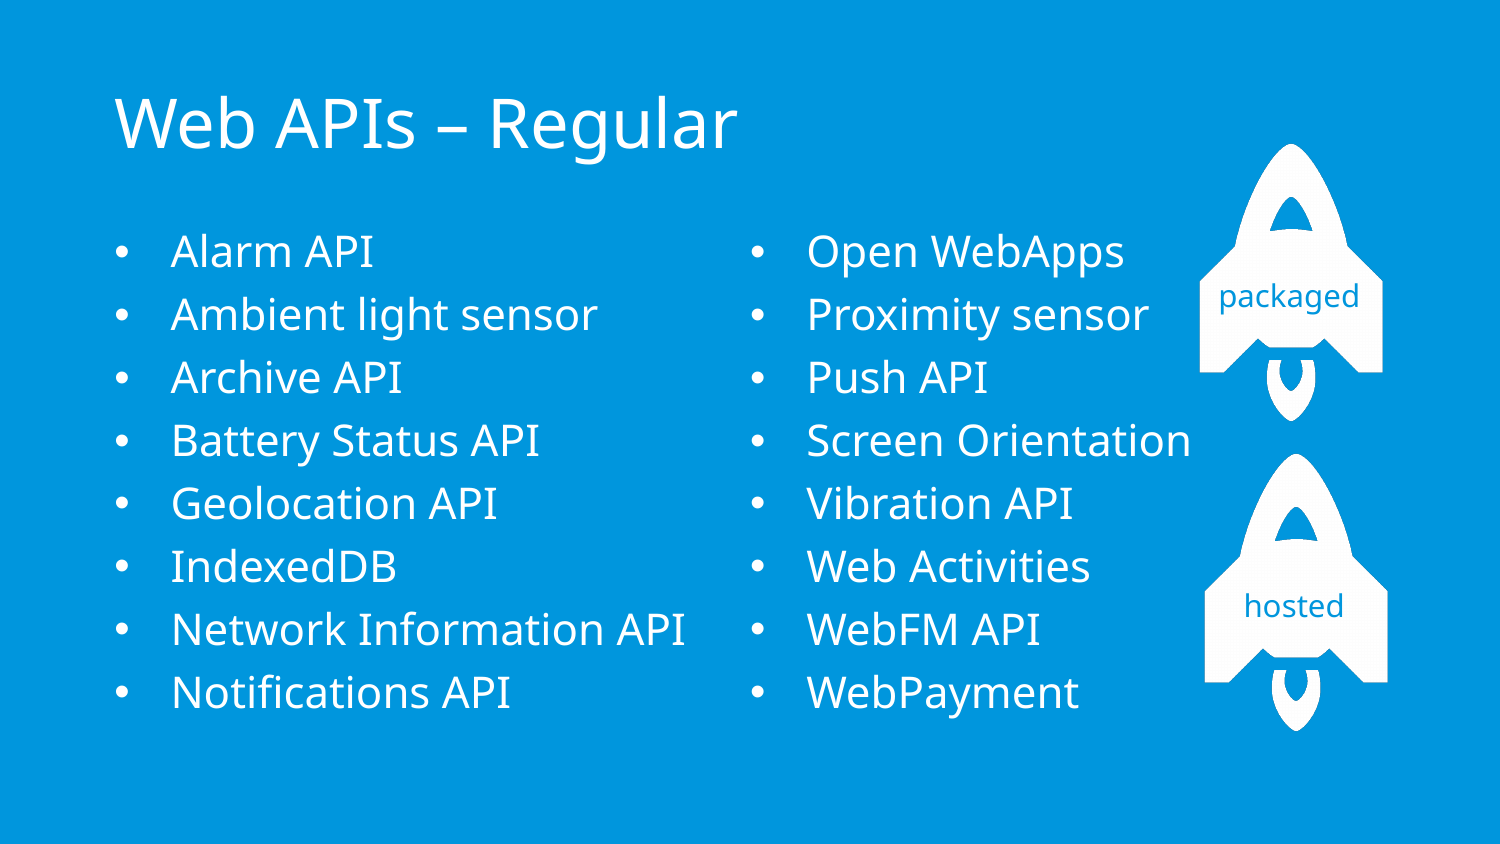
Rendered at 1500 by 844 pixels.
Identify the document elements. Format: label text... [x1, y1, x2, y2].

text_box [1186, 124, 1393, 435]
list Alarm API Ambient light sensor Archive API Battery Status API Geolocation API IndexedDB Network Information API Notifications API Open WebApps Proximity sensor Push API Screen Orientation Vibration API Web Activities WebFM API WebPayment [103, 224, 1397, 760]
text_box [1191, 434, 1398, 745]
title Web APIs – Regular [103, 44, 1397, 208]
